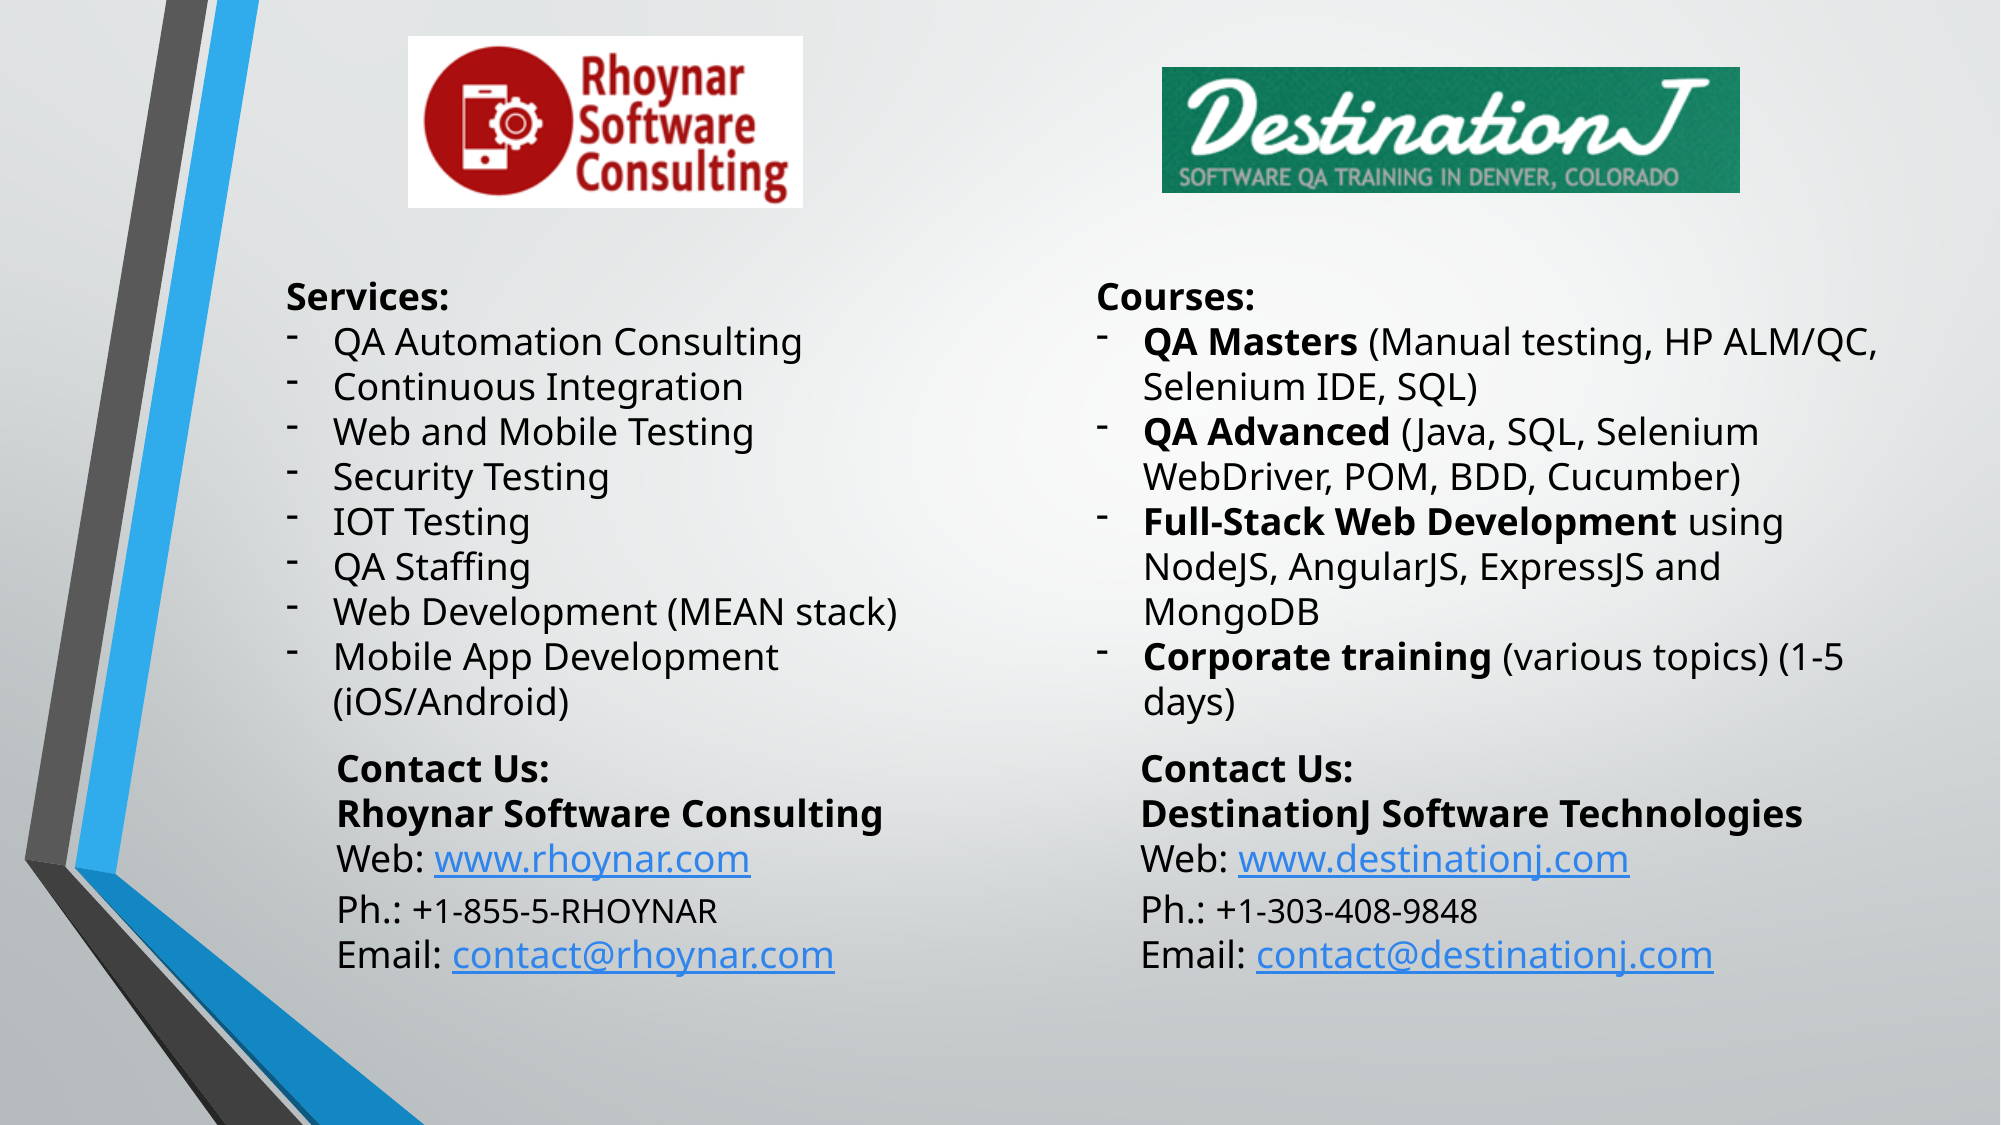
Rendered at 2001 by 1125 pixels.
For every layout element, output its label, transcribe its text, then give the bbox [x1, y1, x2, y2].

text_box Services: QA Automation Consulting Continuous Integration Web and Mobile Testing Security Testing IOT Testing QA Staffing Web Development (MEAN stack) Mobile App Development (iOS/Android) [271, 265, 973, 730]
picture [407, 36, 804, 209]
text_box Contact Us: DestinationJ Software Technologies Web: www.destinationj.com Ph.: +1-303-408-9848 Email: contact@destinationj.com [1125, 737, 1865, 990]
text_box Courses: QA Masters (Manual testing, HP ALM/QC, Selenium IDE, SQL) QA Advanced (Java, SQL, Selenium WebDriver, POM, BDD, Cucumber) Full-Stack Web Development using NodeJS, AngularJS, ExpressJS and MongoDB Corporate training (various topics) (1-5 days) [1081, 265, 1908, 730]
text_box Contact Us: Rhoynar Software Consulting Web: www.rhoynar.com Ph.: +1-855-5-RHOYNAR Email: contact@rhoynar.com [321, 737, 1061, 990]
picture [1162, 67, 1740, 193]
